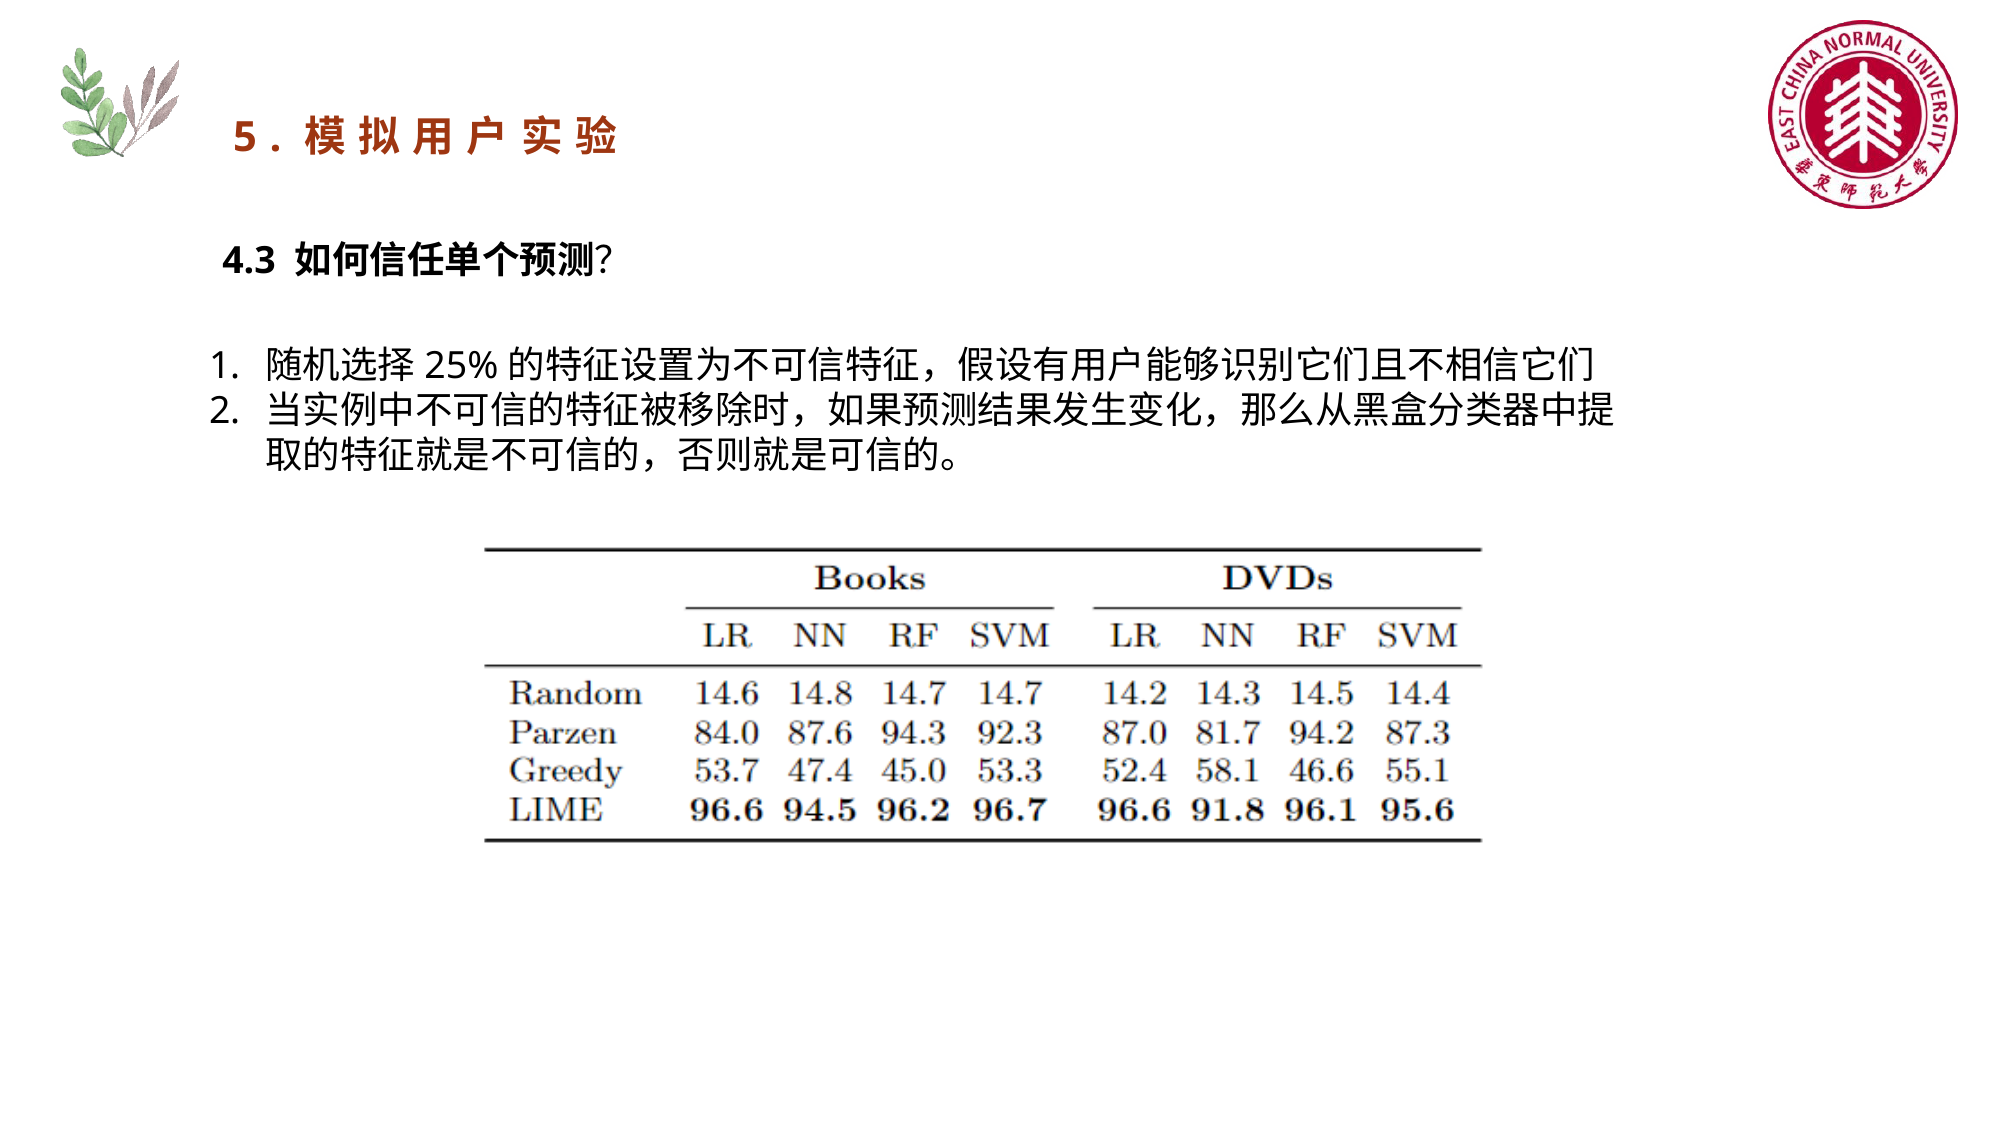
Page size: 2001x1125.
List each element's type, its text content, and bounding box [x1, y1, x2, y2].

picture [1768, 20, 1958, 209]
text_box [61, 46, 179, 160]
picture [465, 515, 1535, 885]
text_box 随机选择25%的特征设置为不可信特征，假设有用户能够识别它们且不相信它们 当实例中不可信的特征被移除时，如果预测结果发生变化，那么从黑盒分类器中提取的特征就是不可信的，否则就是可信的。 [194, 333, 1649, 529]
text_box 5.模拟用户实验 [218, 81, 1309, 167]
text_box 4.3 如何信任单个预测？ [207, 210, 1793, 289]
